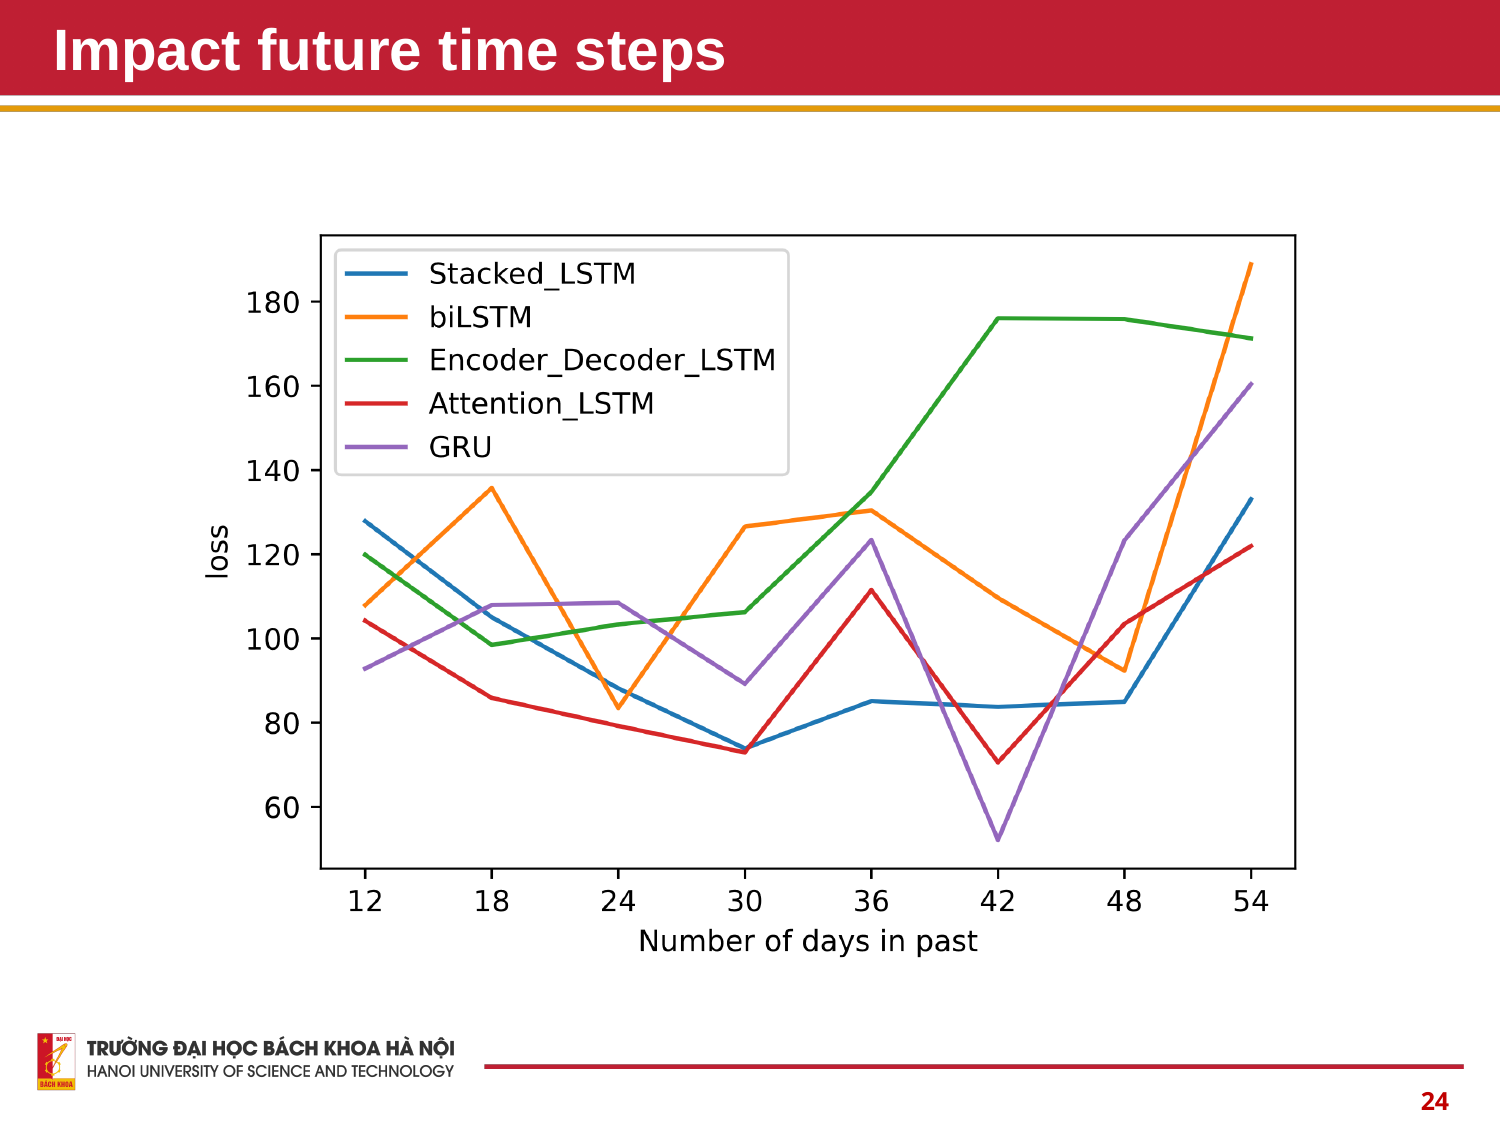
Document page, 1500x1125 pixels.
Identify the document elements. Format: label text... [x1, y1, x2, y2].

picture [0, 0, 1500, 1125]
title Impact future time steps [38, 12, 1462, 87]
slide_number 24 [1126, 1078, 1464, 1125]
